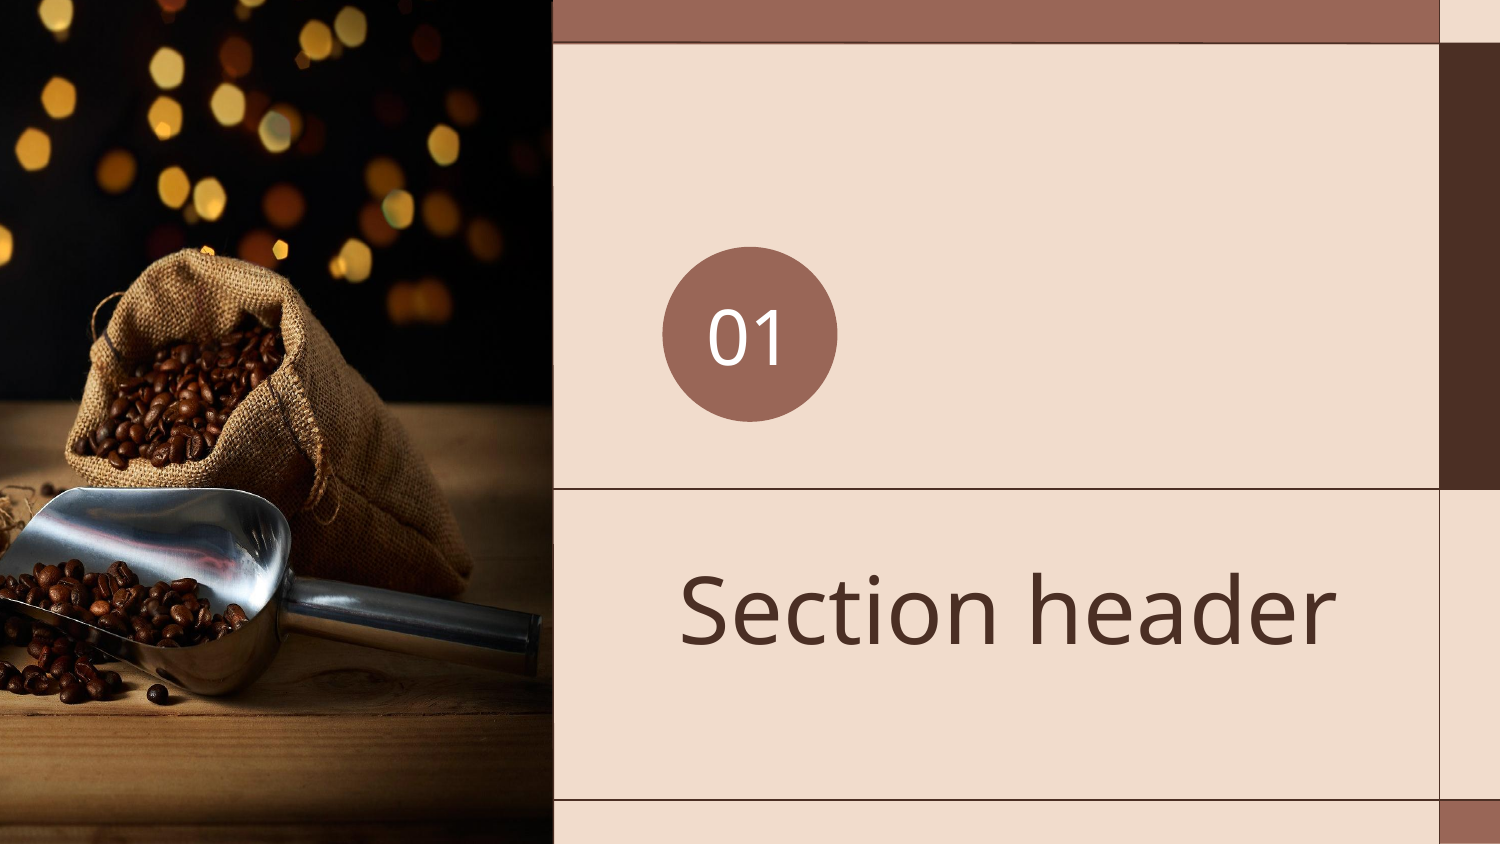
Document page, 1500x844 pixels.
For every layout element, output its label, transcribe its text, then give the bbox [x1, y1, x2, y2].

text_box [687, 246, 813, 273]
picture [0, 0, 554, 844]
title 01 [662, 273, 838, 395]
text_box [1439, 52, 1500, 488]
title Section header [663, 535, 1383, 674]
text_box [686, 395, 813, 422]
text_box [1439, 44, 1500, 50]
